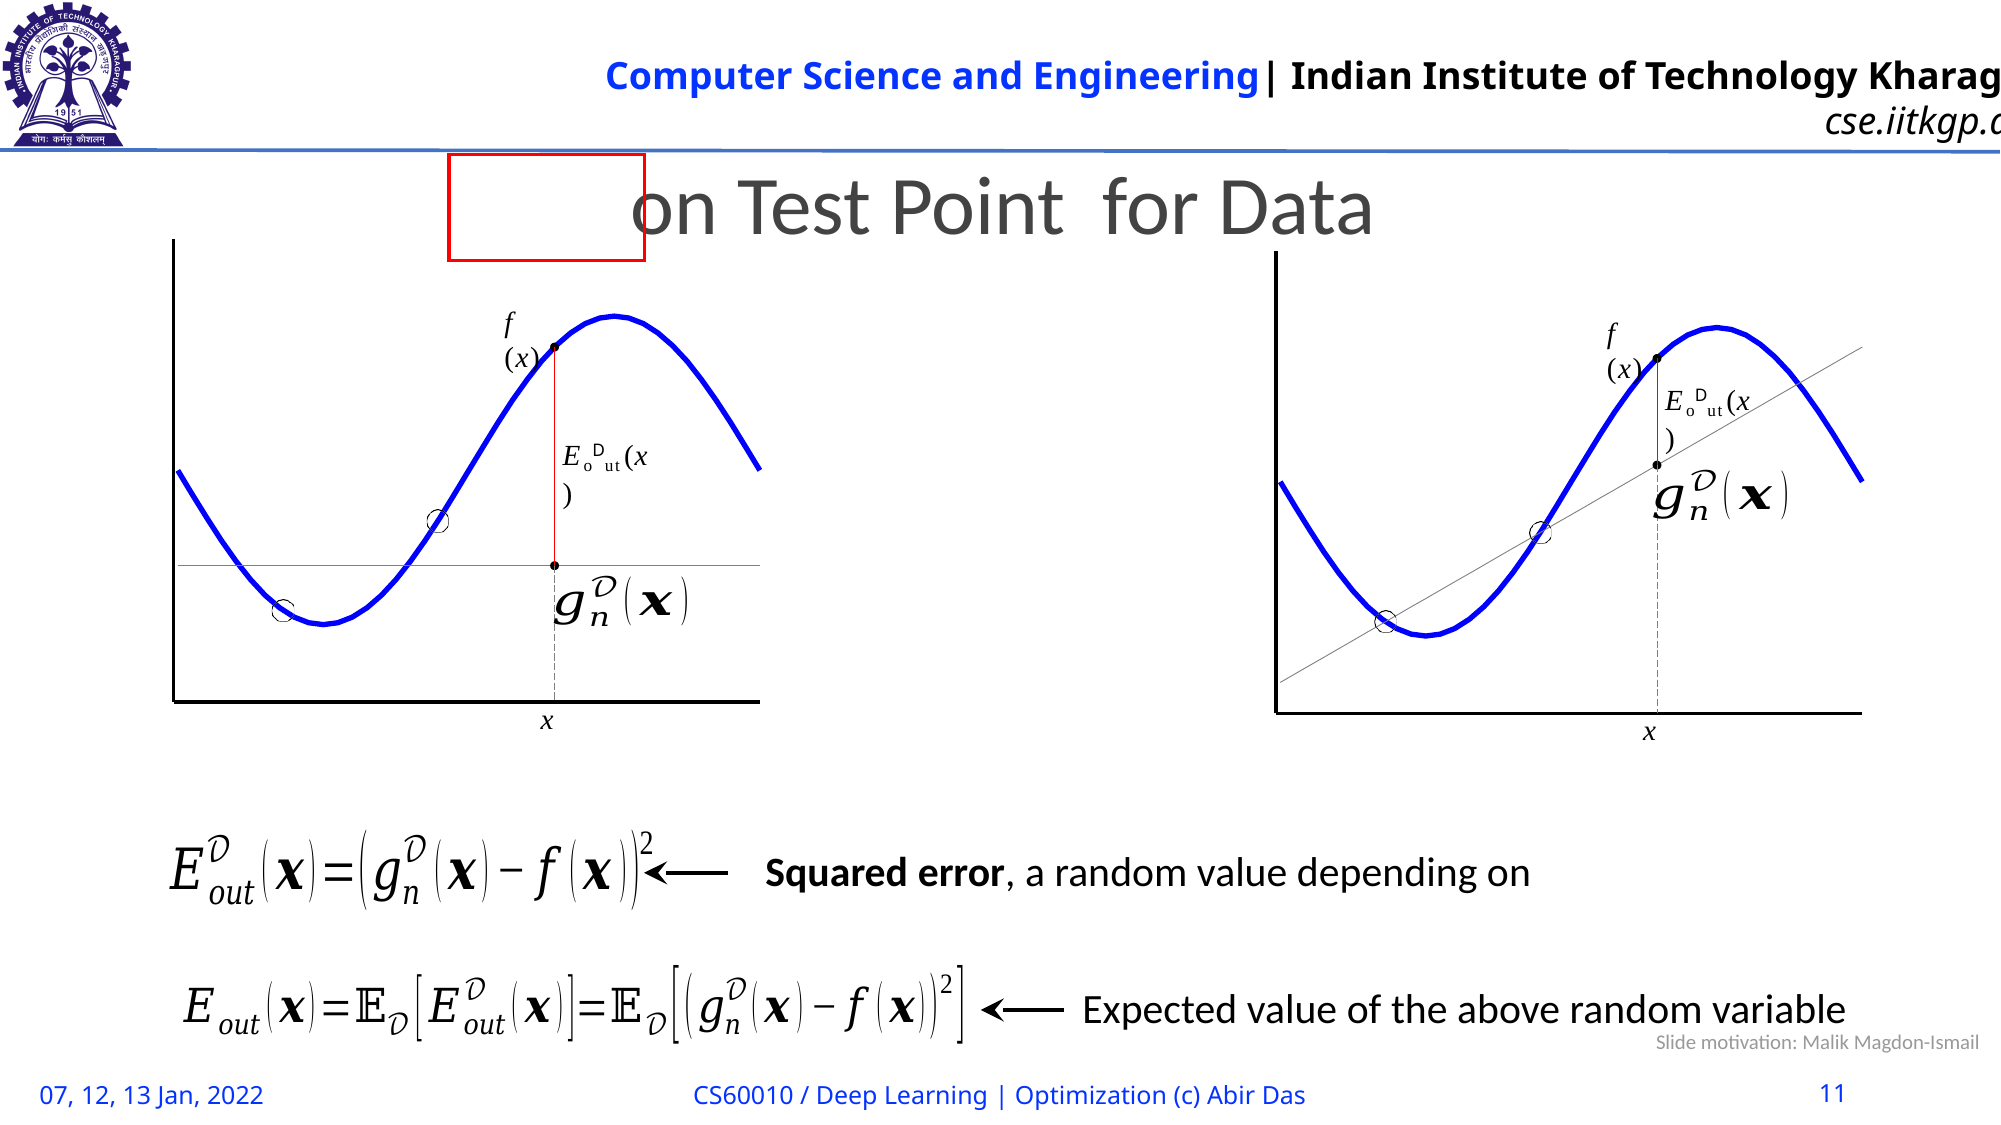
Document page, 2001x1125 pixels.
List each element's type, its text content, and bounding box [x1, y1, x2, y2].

text_box Slide motivation: Malik Magdon-Ismail [1641, 1013, 1998, 1073]
text_box [448, 154, 645, 239]
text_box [173, 239, 761, 738]
picture [2, 2, 131, 147]
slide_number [24, 1065, 330, 1125]
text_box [1275, 250, 1863, 749]
slide_number 11 [1733, 1065, 1863, 1125]
footer CS60010 / Deep Learning | Optimization (c) Abir Das [330, 1065, 1670, 1125]
text_box Expected value of the above random variable [1067, 974, 1863, 1040]
